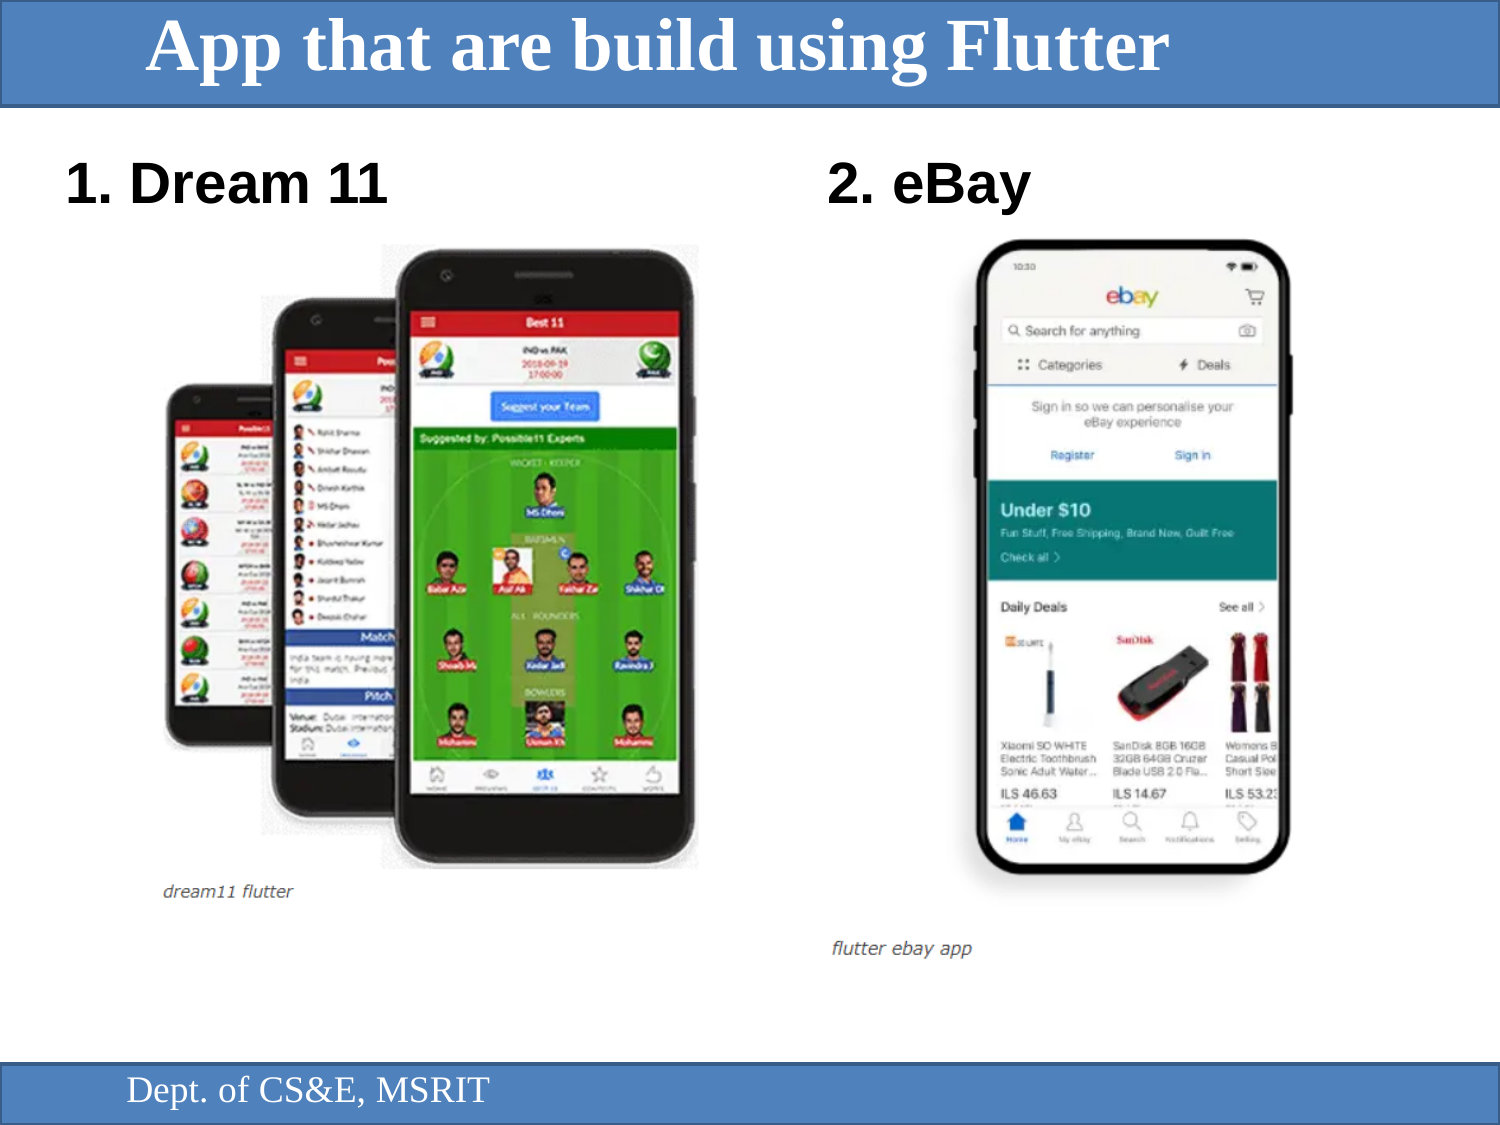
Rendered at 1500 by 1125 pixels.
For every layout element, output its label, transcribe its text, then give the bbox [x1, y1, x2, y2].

picture [822, 223, 1317, 969]
picture [62, 229, 756, 912]
text_box [50, 137, 1391, 1050]
text_box App that are build using Flutter [0, 1, 1500, 108]
text_box 1. Dream 11 2. eBay [50, 137, 1316, 223]
text_box Dept. of CS&E, MSRIT [0, 1064, 1500, 1125]
